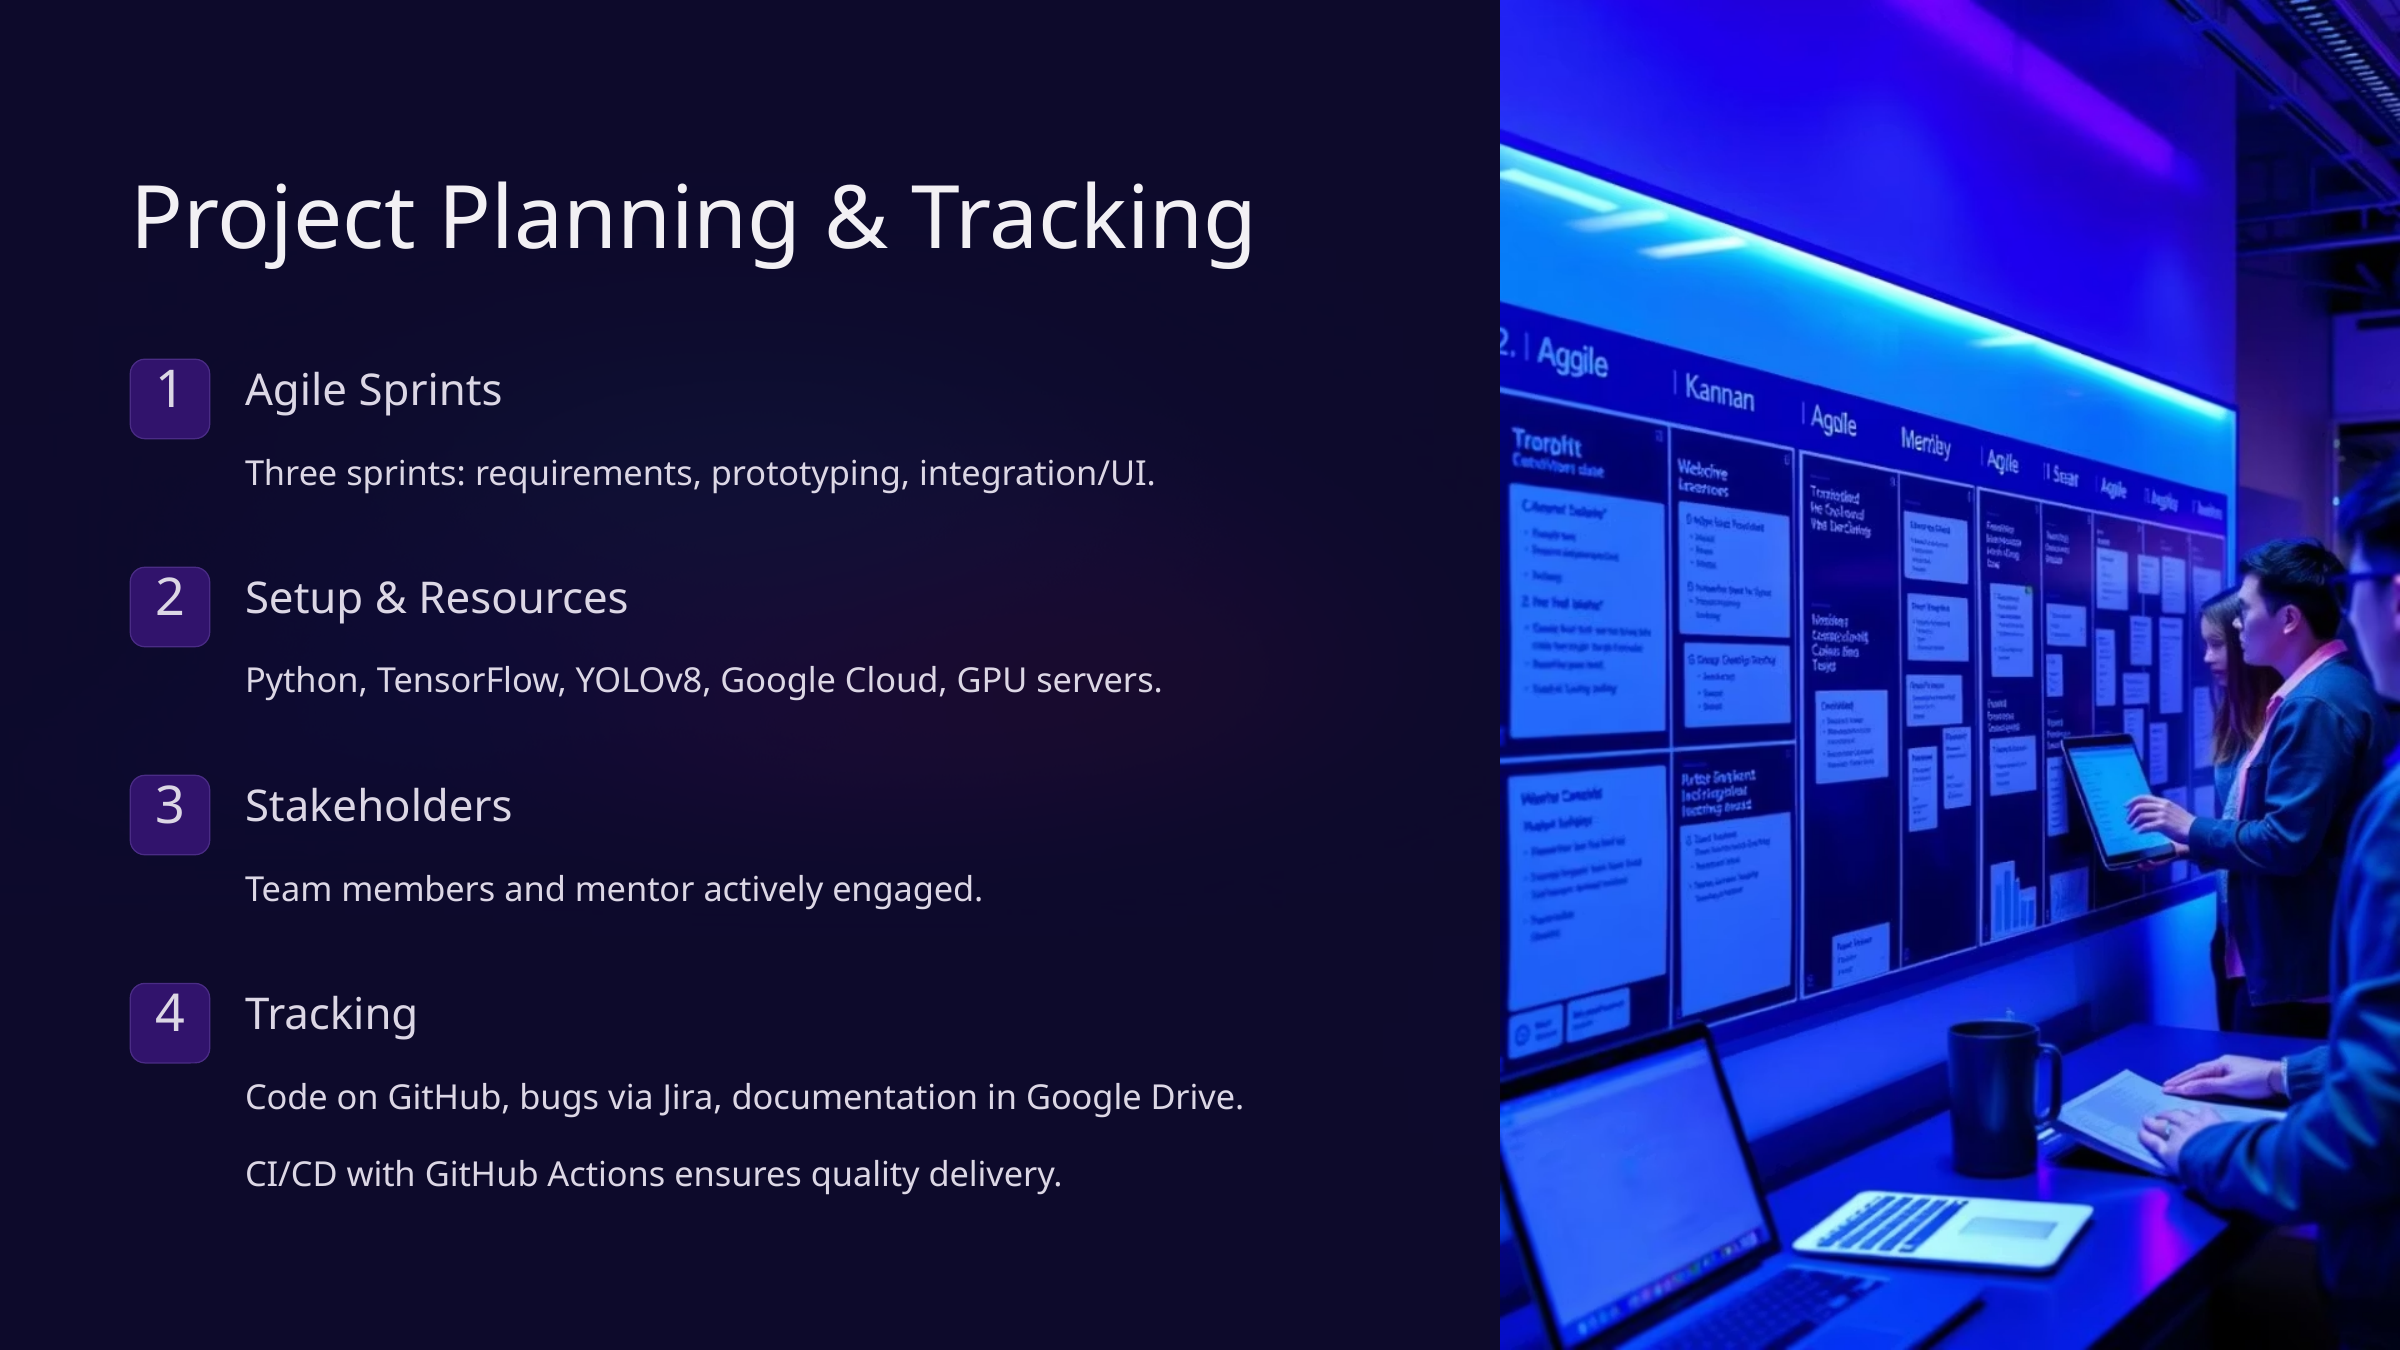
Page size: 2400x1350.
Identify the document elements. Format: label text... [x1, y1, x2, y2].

text_box Code on GitHub, bugs via Jira, documentation in Google Drive. [245, 1059, 1370, 1117]
text_box [130, 775, 210, 855]
text_box 4 [143, 989, 197, 1057]
text_box Python, TensorFlow, YOLOv8, Google Cloud, GPU servers. [245, 643, 1370, 701]
picture [1499, 0, 2400, 1350]
text_box Stakeholders [245, 775, 687, 831]
text_box [130, 983, 210, 1063]
text_box Agile Sprints [245, 359, 687, 415]
text_box [130, 359, 210, 439]
text_box Team members and mentor actively engaged. [245, 851, 1370, 909]
text_box Setup & Resources [245, 567, 687, 623]
text_box 1 [143, 365, 197, 432]
text_box 3 [143, 781, 197, 849]
text_box CI/CD with GitHub Actions ensures quality delivery. [245, 1137, 1370, 1194]
text_box Three sprints: requirements, prototyping, integration/UI. [245, 435, 1370, 493]
text_box 2 [143, 573, 197, 640]
text_box Project Planning & Tracking [130, 155, 1356, 267]
text_box [130, 567, 210, 647]
text_box Tracking [245, 983, 687, 1039]
